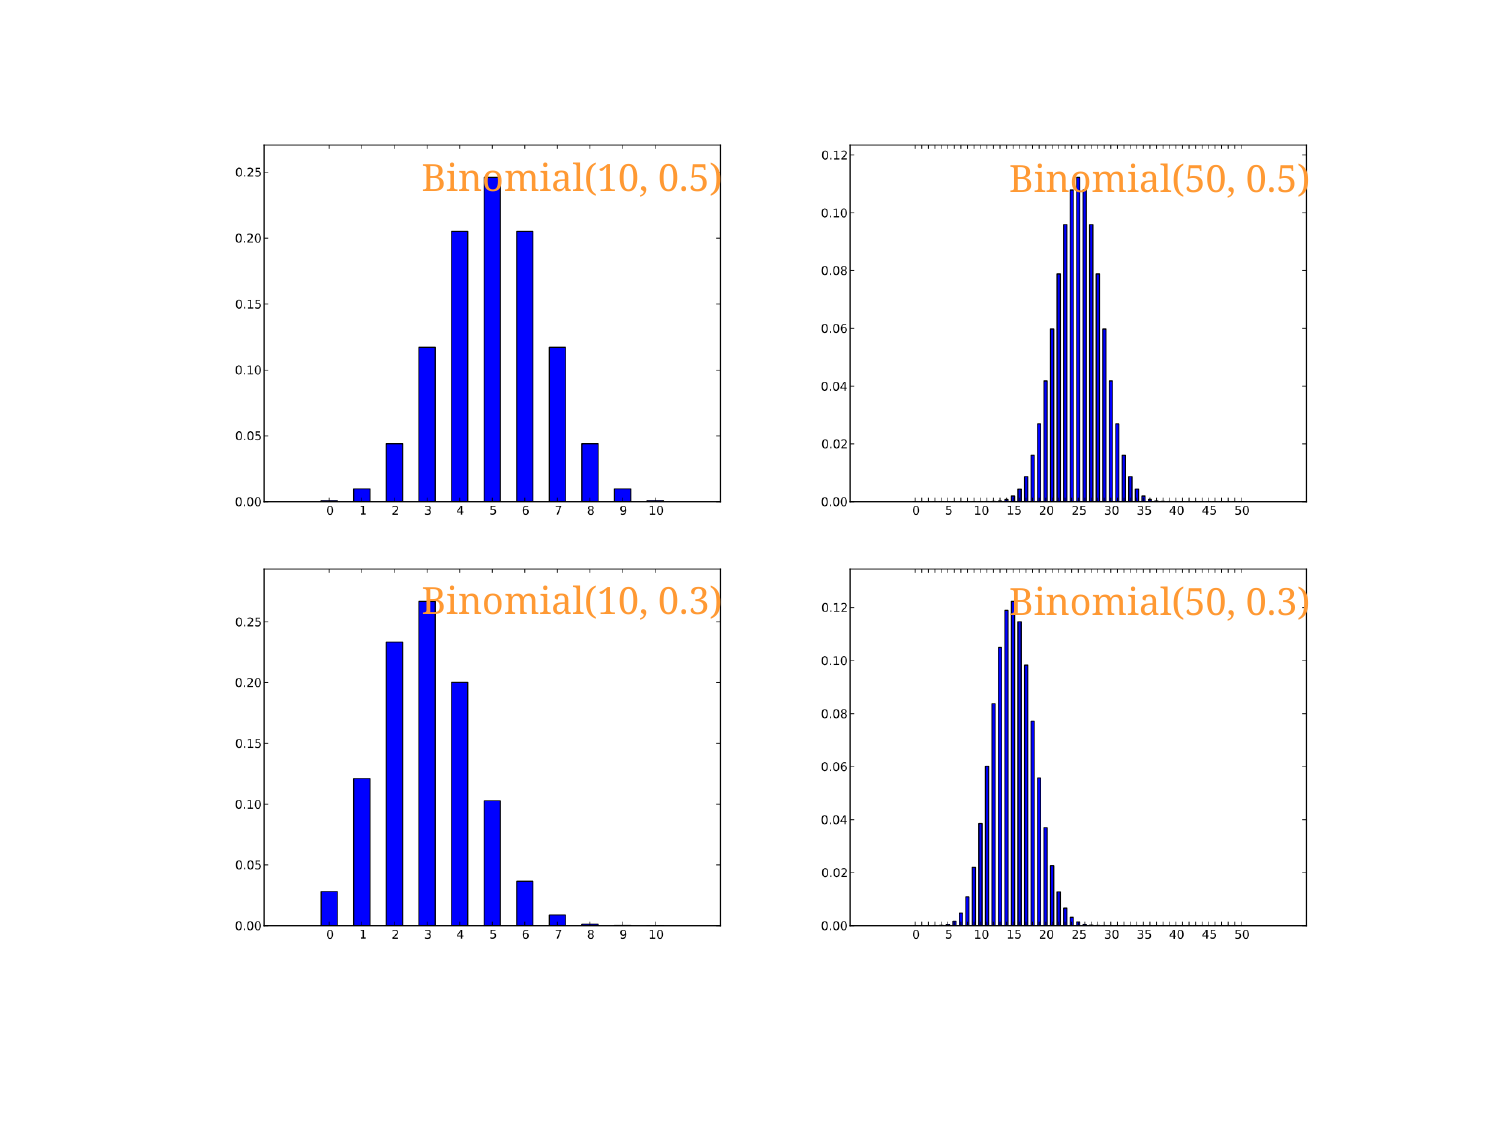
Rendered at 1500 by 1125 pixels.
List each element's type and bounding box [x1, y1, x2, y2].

text_box [190, 524, 775, 969]
text_box [776, 524, 1364, 969]
text_box [190, 100, 775, 524]
text_box [776, 100, 1364, 524]
